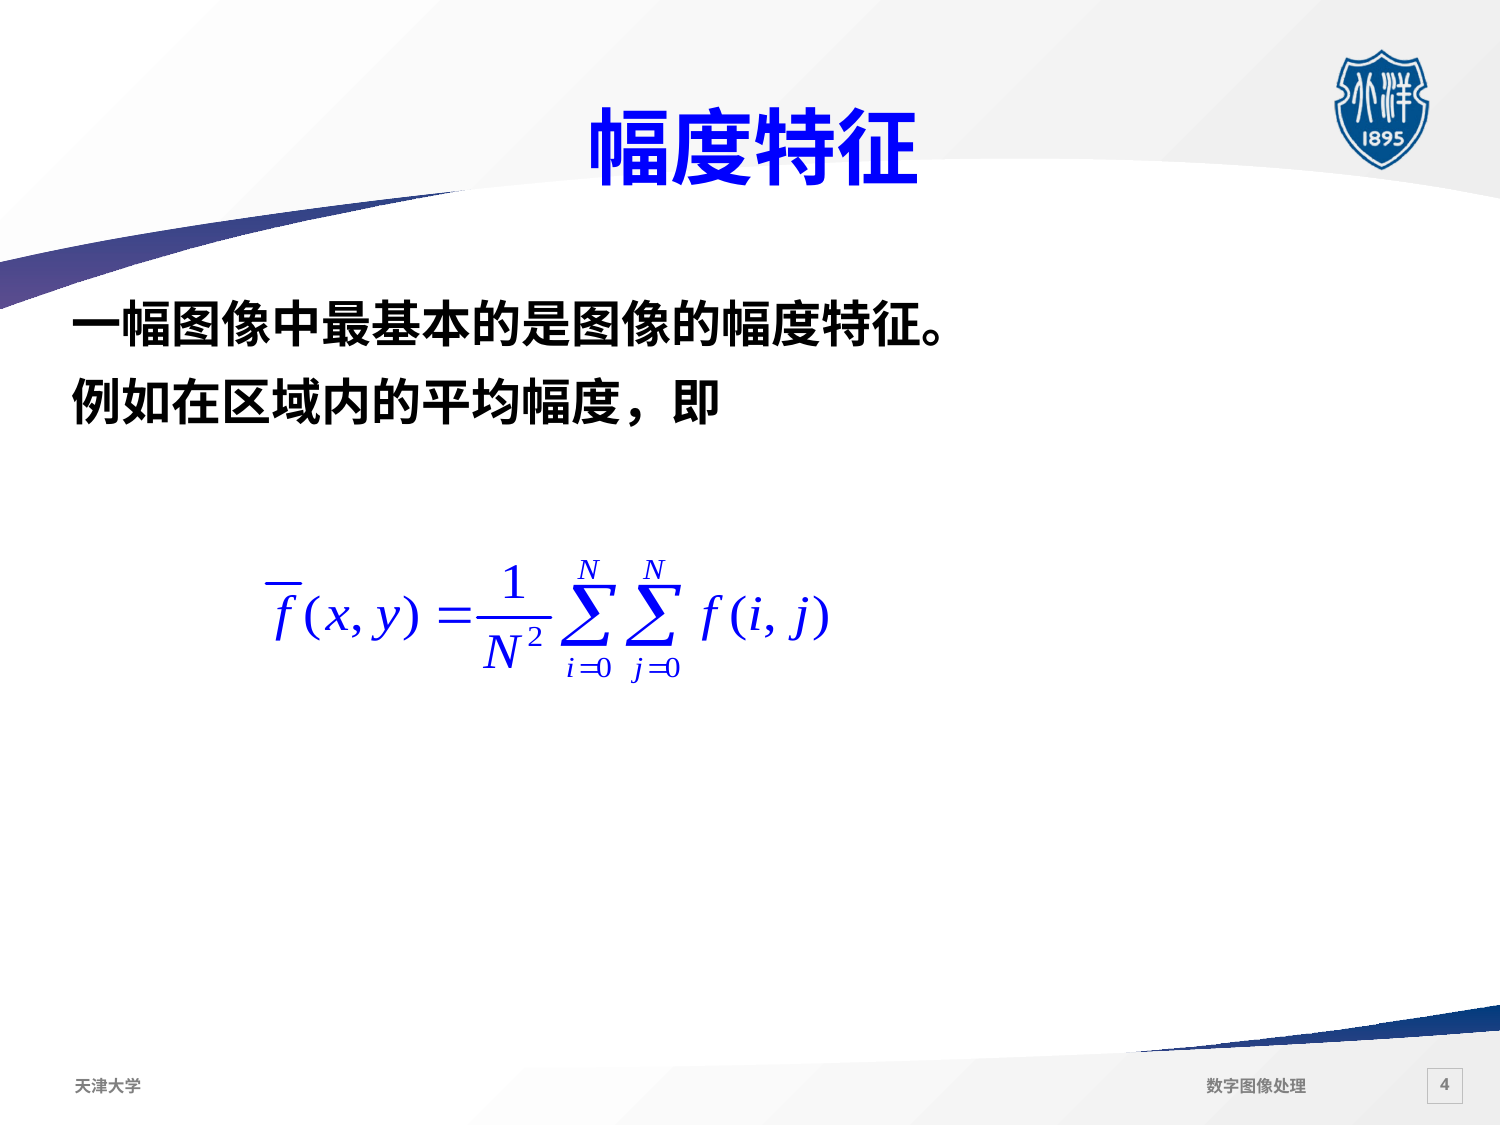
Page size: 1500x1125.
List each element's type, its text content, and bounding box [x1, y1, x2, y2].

text_box 一幅图像中最基本的是图像的幅度特征。 例如在区域内的平均幅度，即 [56, 267, 1099, 438]
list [256, 546, 841, 693]
text_box 幅度特征 [572, 87, 1105, 203]
picture [1321, 47, 1447, 172]
